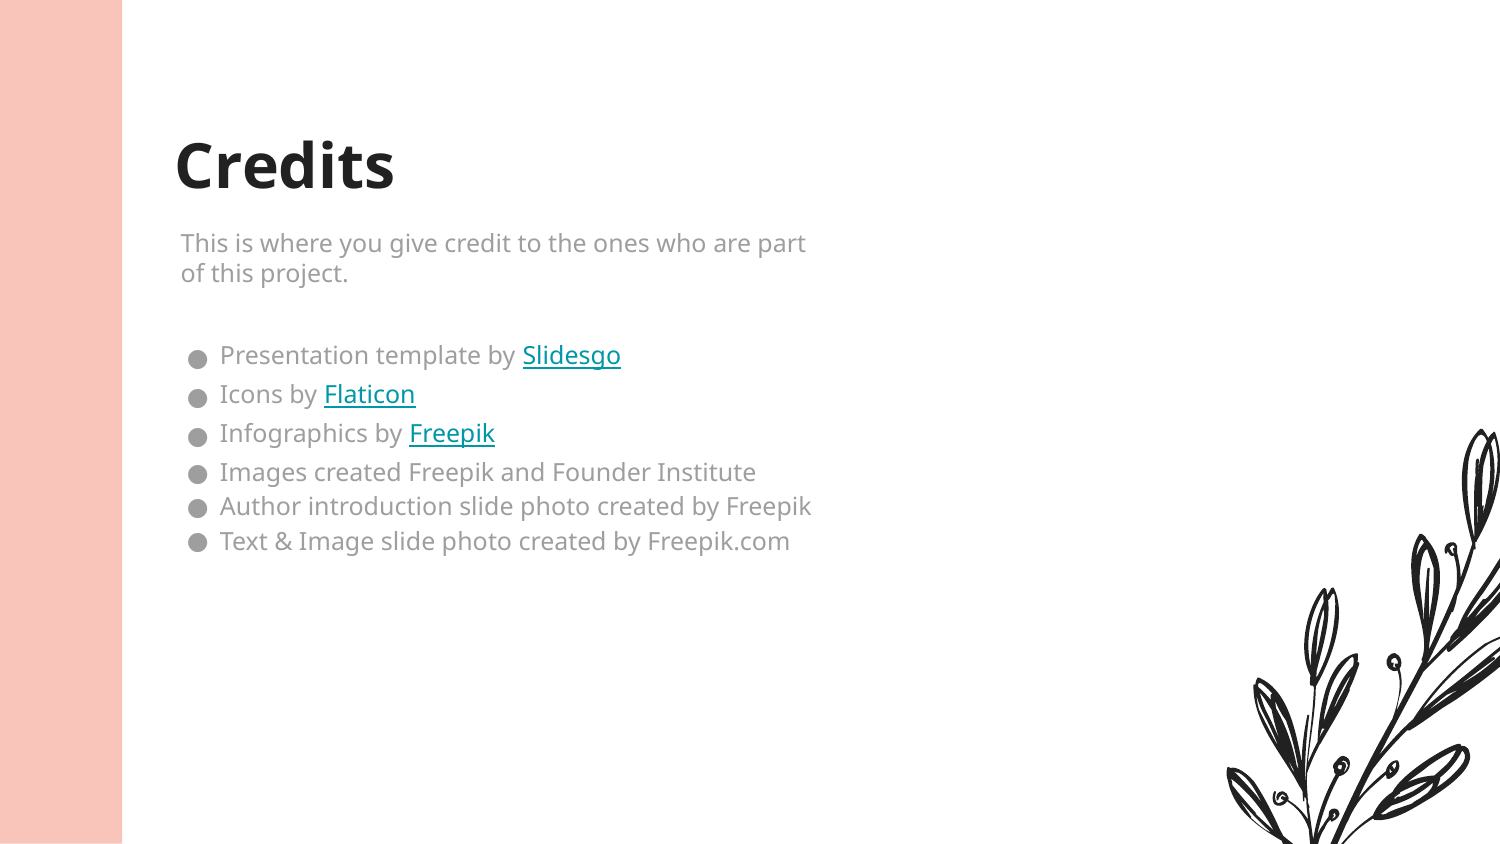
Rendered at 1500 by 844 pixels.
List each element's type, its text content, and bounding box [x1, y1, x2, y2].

text_box [1330, 428, 1500, 844]
subtitle This is where you give credit to the ones who are part of this project. Presentation template by Slidesgo Icons by Flaticon Infographics by Freepik Images created Freepik and Founder Institute Author introduction slide photo created by Freepik Text & Image slide photo created by Freepik.com [165, 212, 834, 502]
text_box [1253, 587, 1360, 844]
text_box [1226, 766, 1294, 844]
title Credits [159, 74, 641, 253]
